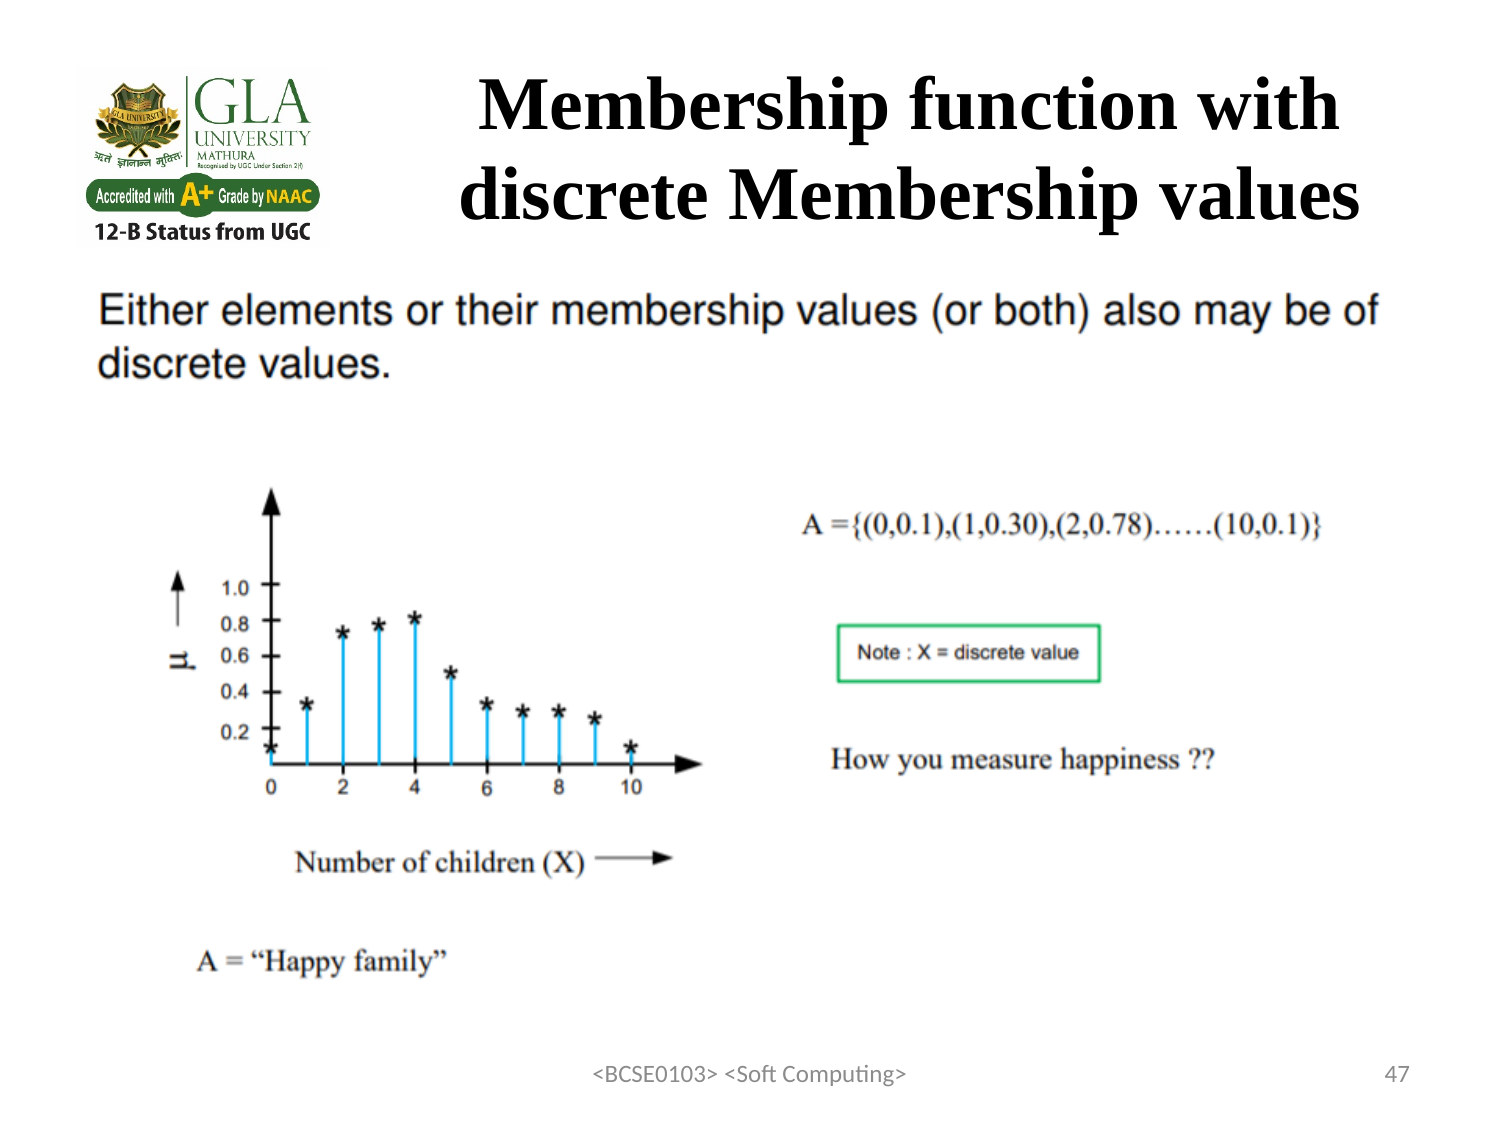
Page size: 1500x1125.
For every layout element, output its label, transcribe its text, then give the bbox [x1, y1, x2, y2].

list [90, 278, 1410, 992]
footer <BCSE0103> <Soft Computing> [512, 1042, 988, 1103]
picture [76, 66, 329, 249]
slide_number 47 [1074, 1042, 1425, 1103]
title Membership function with discrete Membership values [395, 45, 1425, 244]
